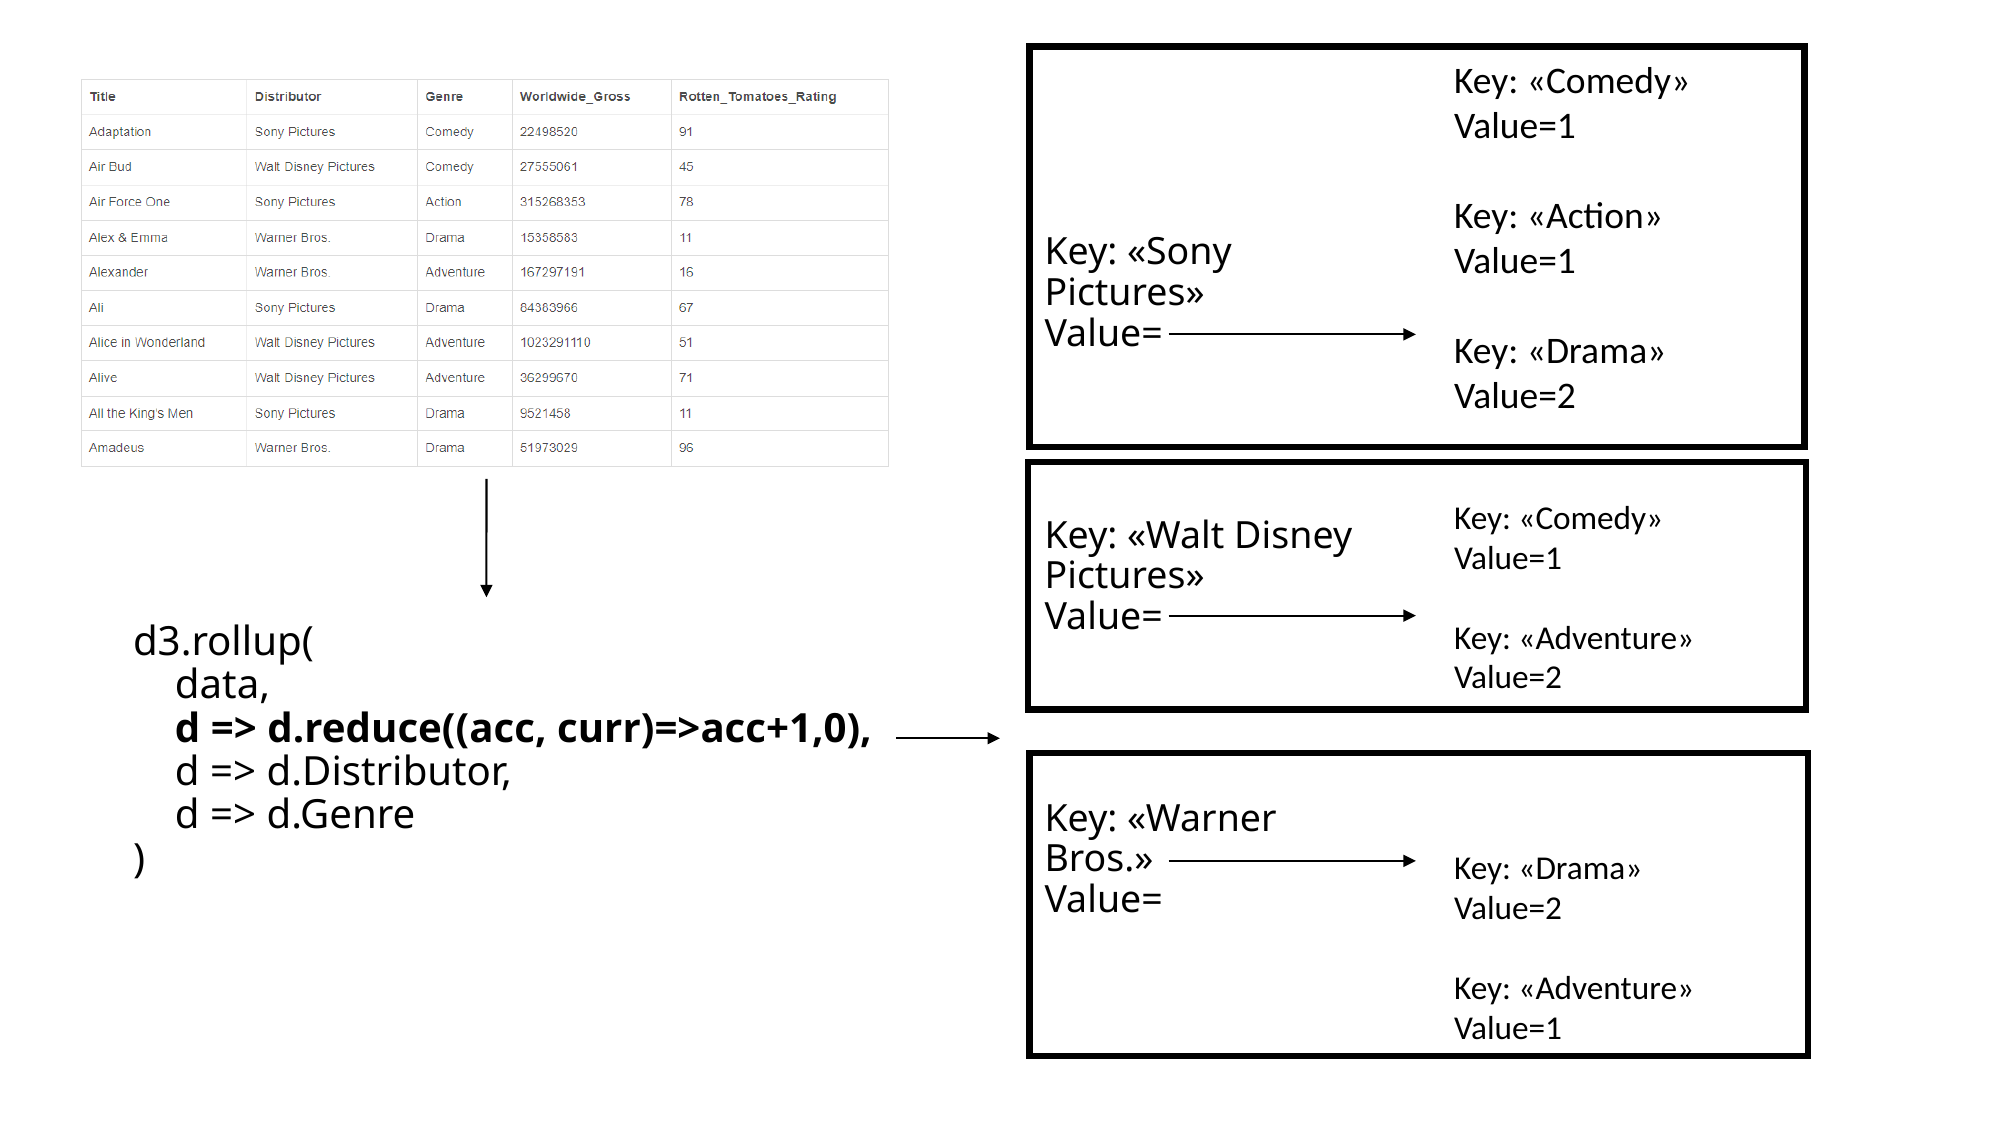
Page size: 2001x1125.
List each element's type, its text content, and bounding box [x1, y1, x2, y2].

text_box Key: «Sony Pictures» Value= Key: «Walt Disney Pictures» Value= Key: «Warner Bros.» Value= [1029, 448, 1402, 461]
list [76, 74, 897, 479]
text_box [1029, 752, 1809, 1057]
text_box [1027, 461, 1807, 710]
text_box d3.rollup( data, d => d.reduce((acc, curr)=>acc+1,0), d => d.Distributor, d => d.Genre ) [118, 597, 897, 905]
text_box [1029, 45, 1806, 448]
text_box Key: «Sony Pictures» Value= Key: «Walt Disney Pictures» Value= Key: «Warner Bros.» Value= [1029, 710, 1402, 752]
